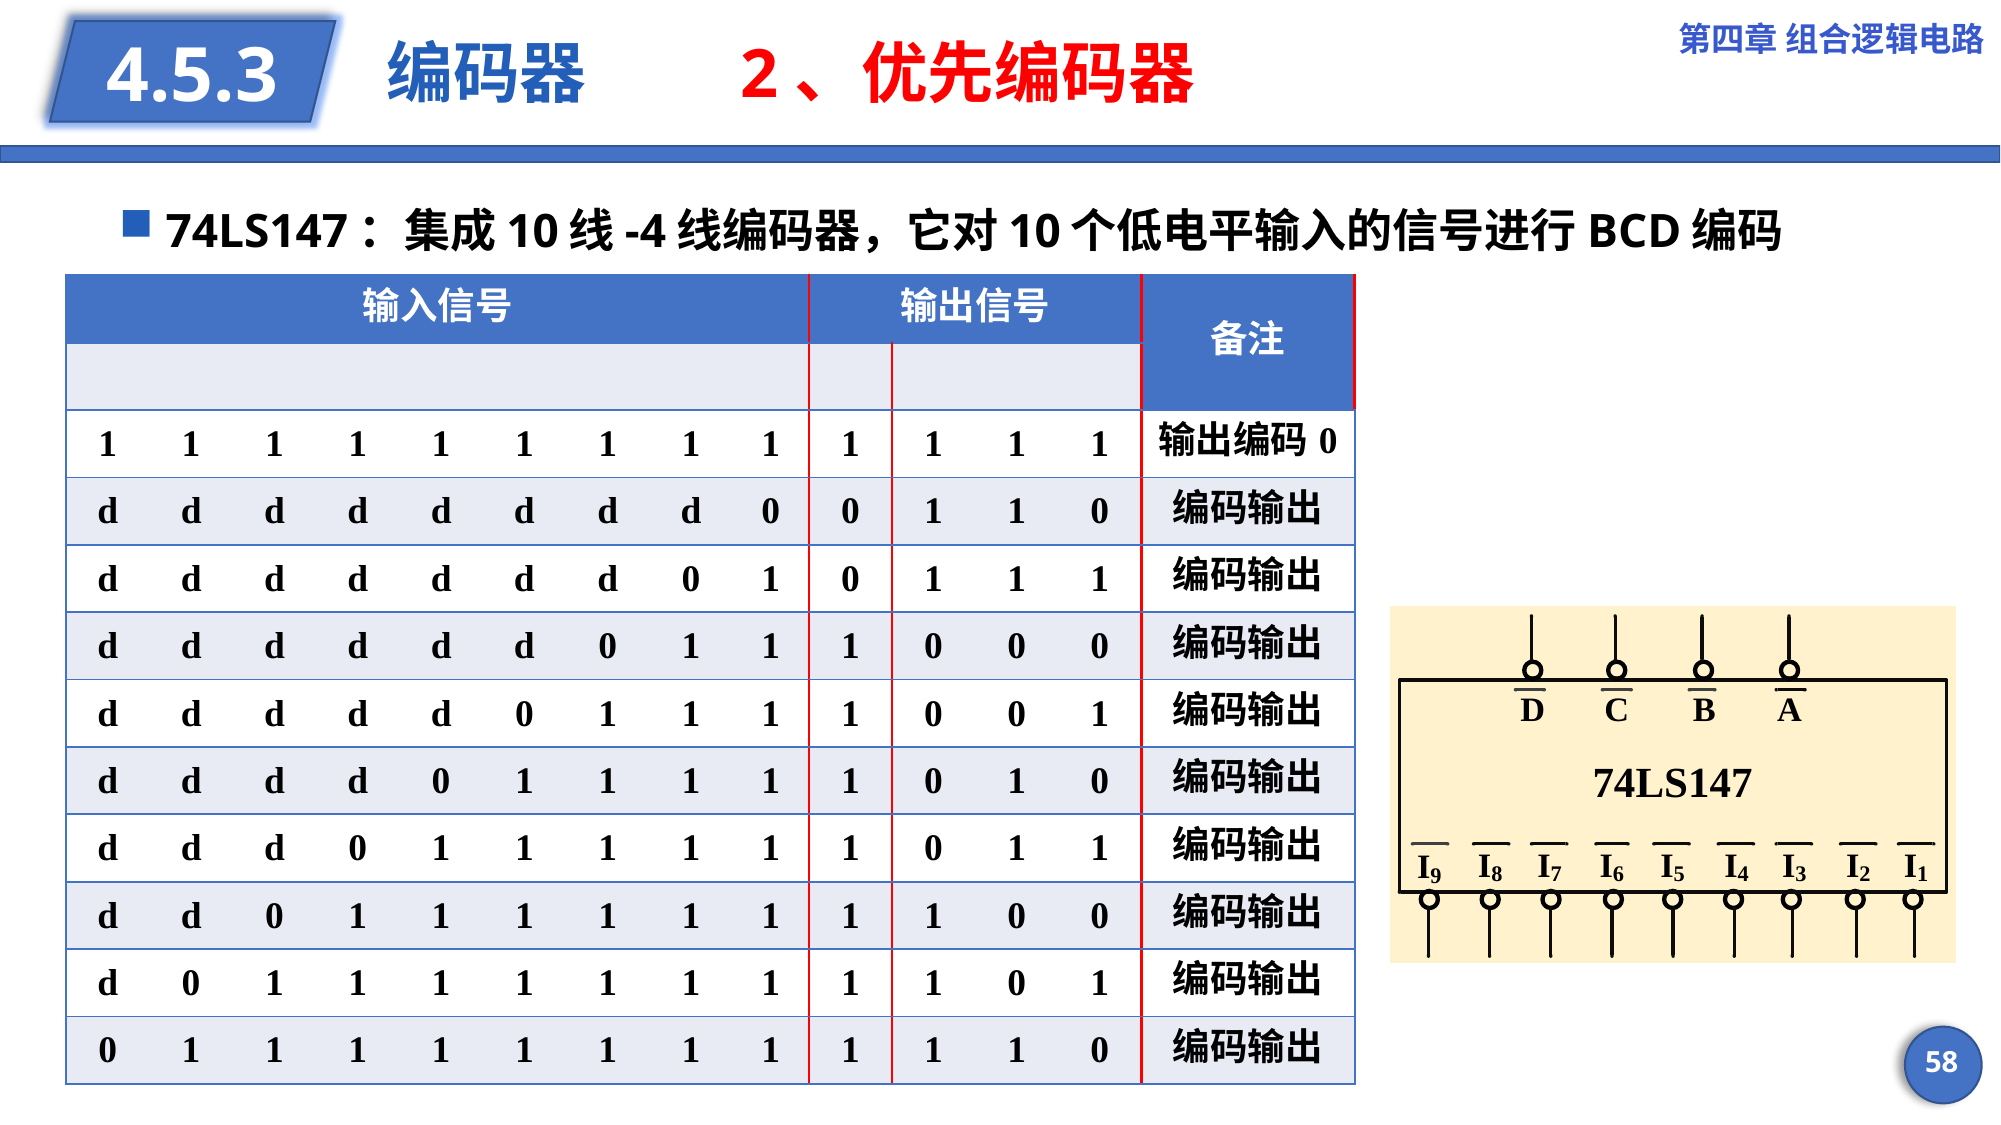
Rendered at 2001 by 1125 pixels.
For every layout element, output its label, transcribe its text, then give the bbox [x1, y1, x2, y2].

title 编码器 2、优先编码器 [371, 16, 1630, 137]
footer 第四章 组合逻辑电路 [1654, 0, 2000, 84]
list 74LS147：集成10线-4线编码器，它对10个低电平输入的信号进行BCD编码 [104, 166, 1905, 285]
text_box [1389, 606, 1956, 964]
text_box 4.5.3 [48, 20, 337, 123]
slide_number 58 [1895, 1033, 1989, 1094]
